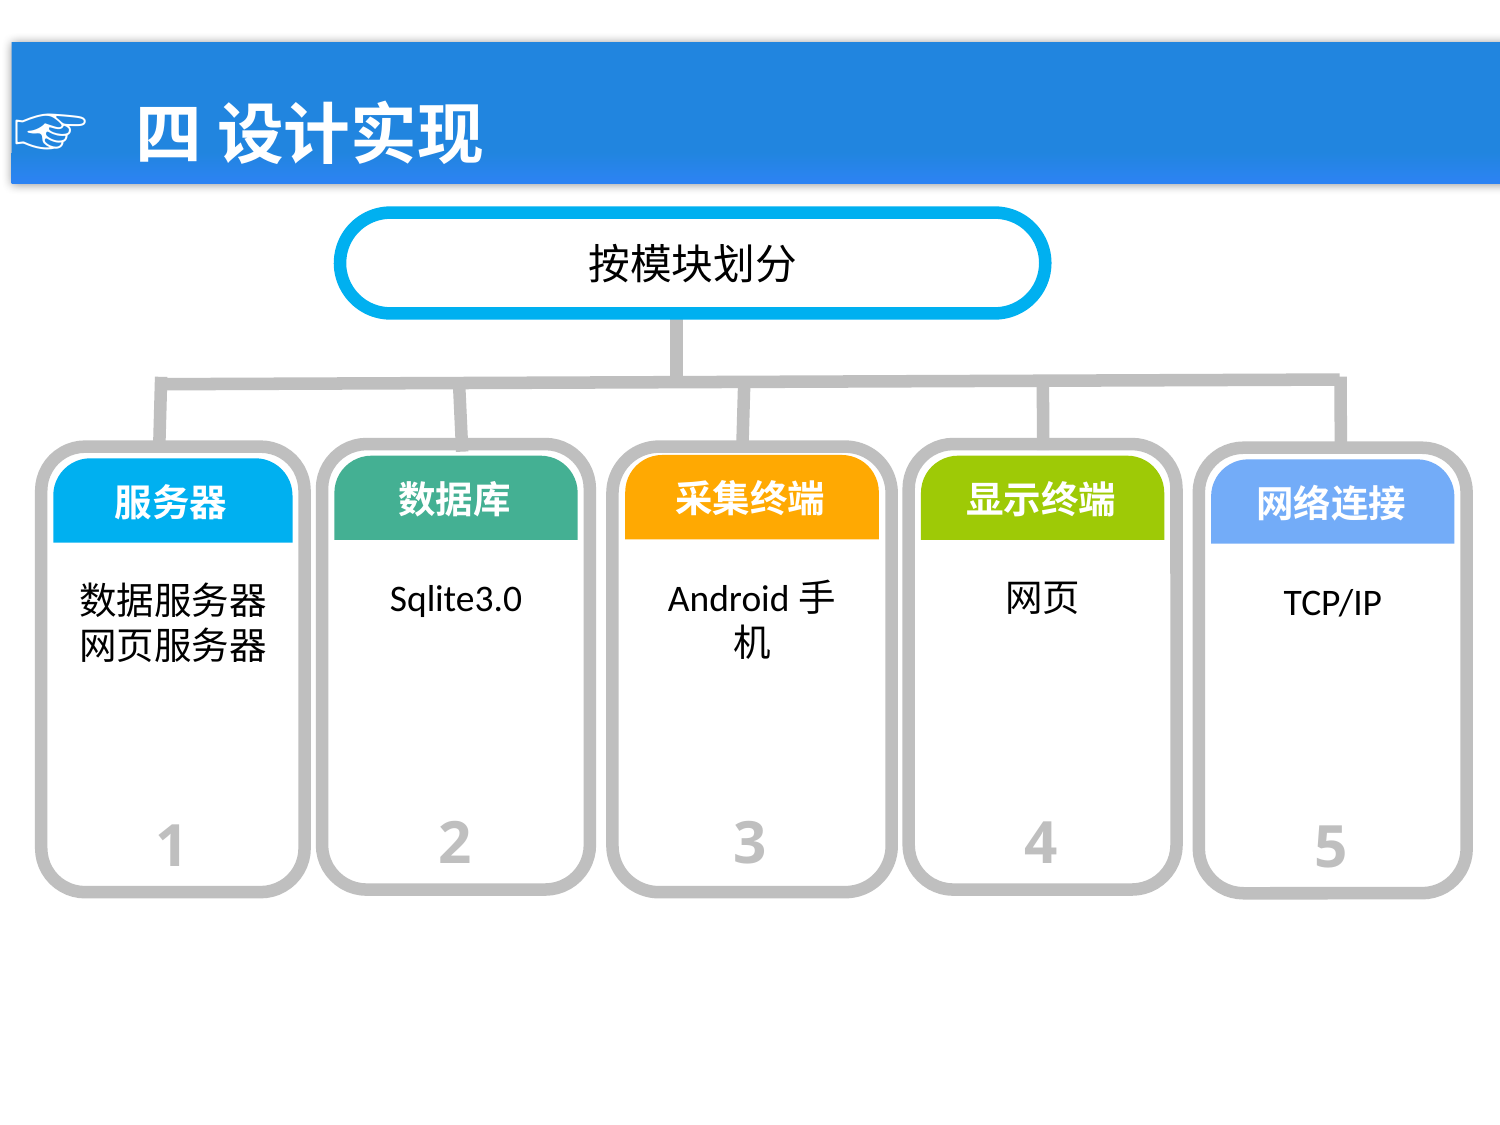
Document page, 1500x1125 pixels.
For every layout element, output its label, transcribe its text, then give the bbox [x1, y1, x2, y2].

text_box 按模块划分 [339, 212, 1046, 314]
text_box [908, 443, 1177, 890]
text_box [159, 379, 1340, 385]
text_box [426, 416, 495, 420]
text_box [40, 446, 305, 893]
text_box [1198, 447, 1467, 894]
text_box ☞ 四 设计实现 [0, 75, 500, 181]
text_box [321, 443, 591, 890]
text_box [612, 446, 892, 893]
text_box [10, 41, 1500, 185]
